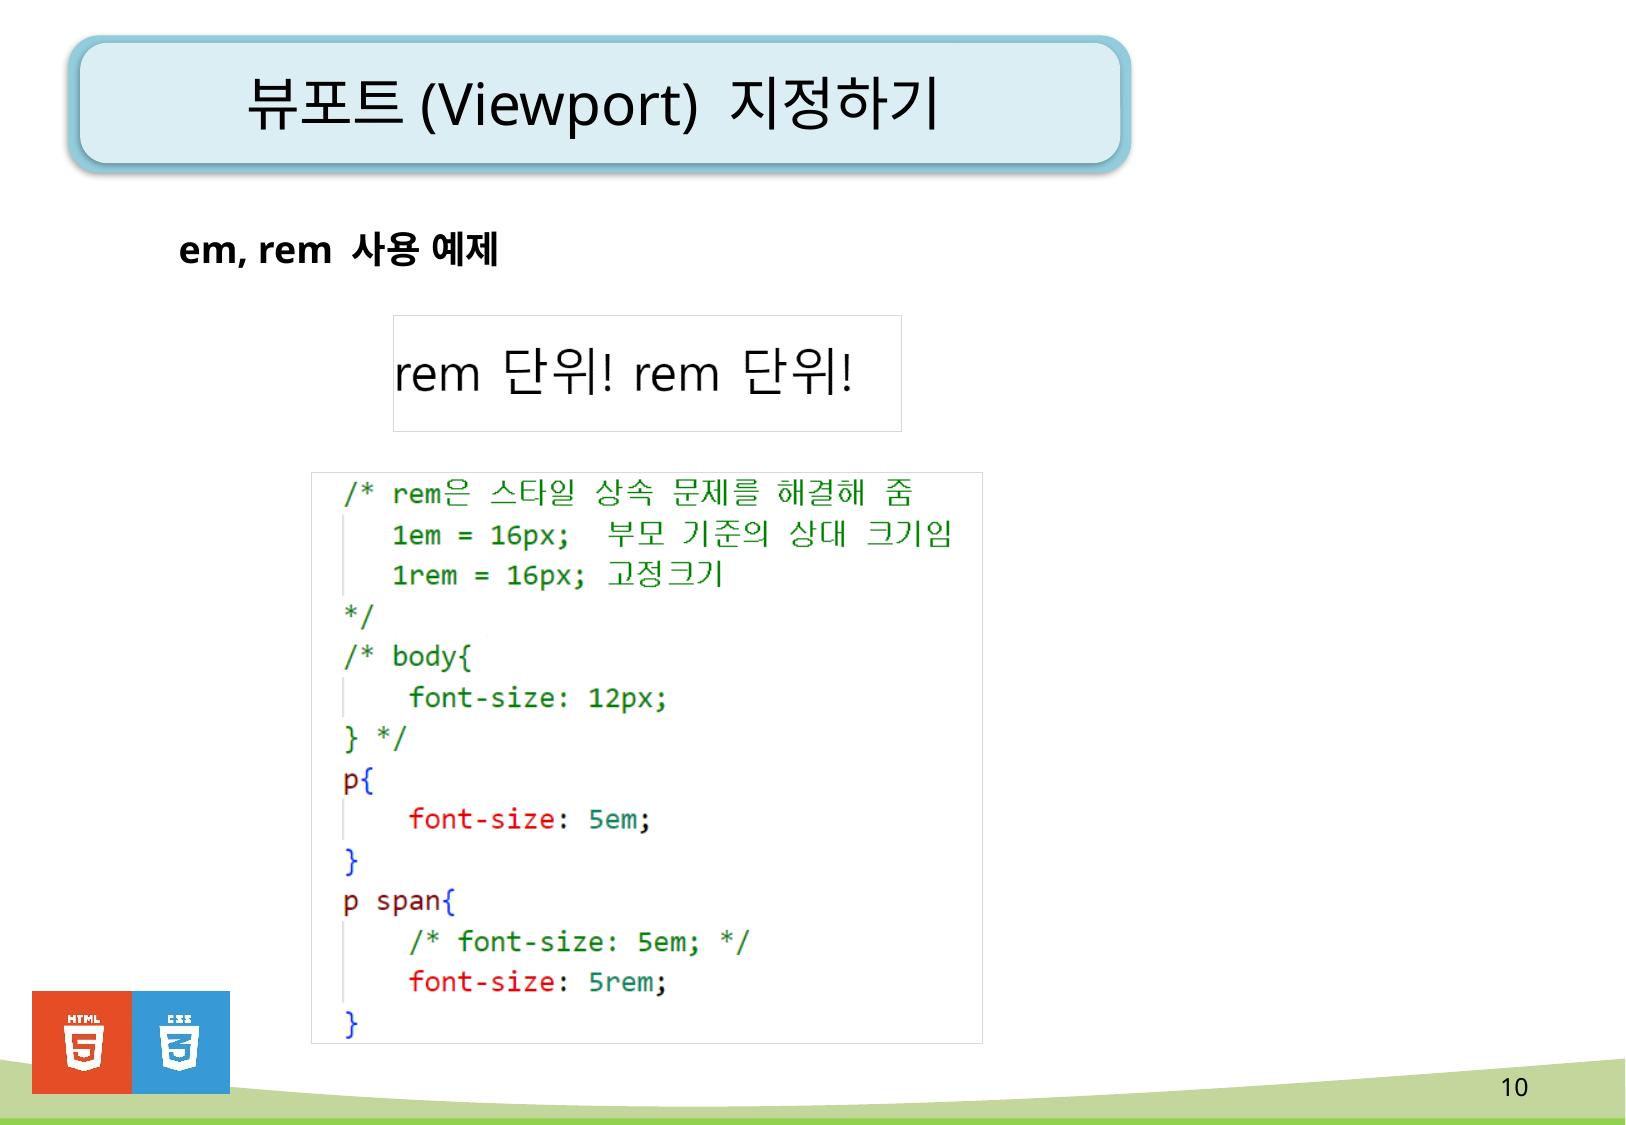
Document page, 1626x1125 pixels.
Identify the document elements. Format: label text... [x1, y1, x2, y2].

picture [392, 315, 902, 433]
slide_number 10 [1452, 1058, 1544, 1119]
picture [311, 471, 983, 1044]
text_box em, rem 사용 예제 [163, 196, 648, 279]
picture [32, 991, 230, 1094]
title 뷰포트(Viewport) 지정하기 [68, 32, 1121, 173]
